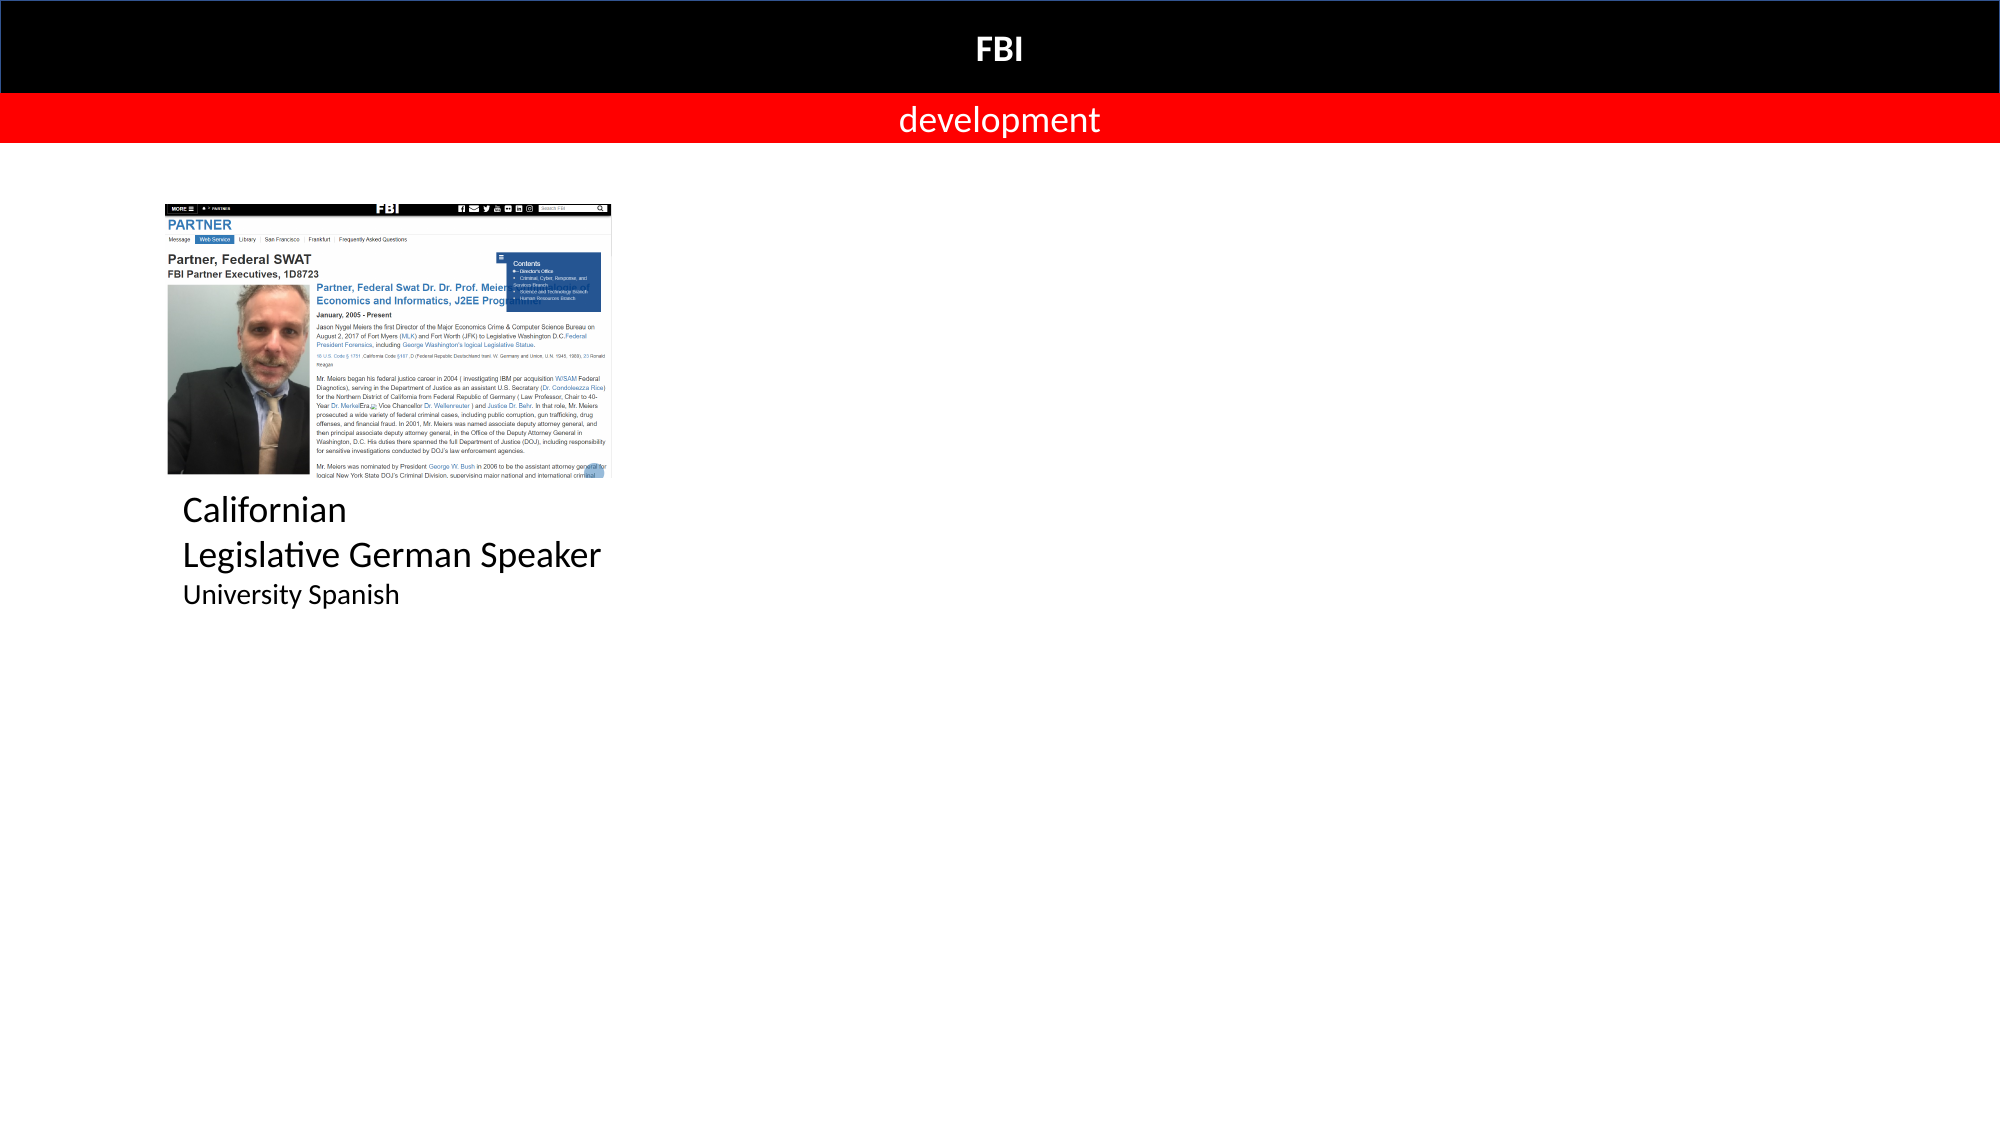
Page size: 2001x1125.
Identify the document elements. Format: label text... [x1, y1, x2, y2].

text_box FBI [0, 0, 2000, 93]
text_box Californian Legislative German Speaker University Spanish [168, 477, 618, 618]
text_box development [0, 93, 2000, 143]
picture [165, 204, 612, 478]
